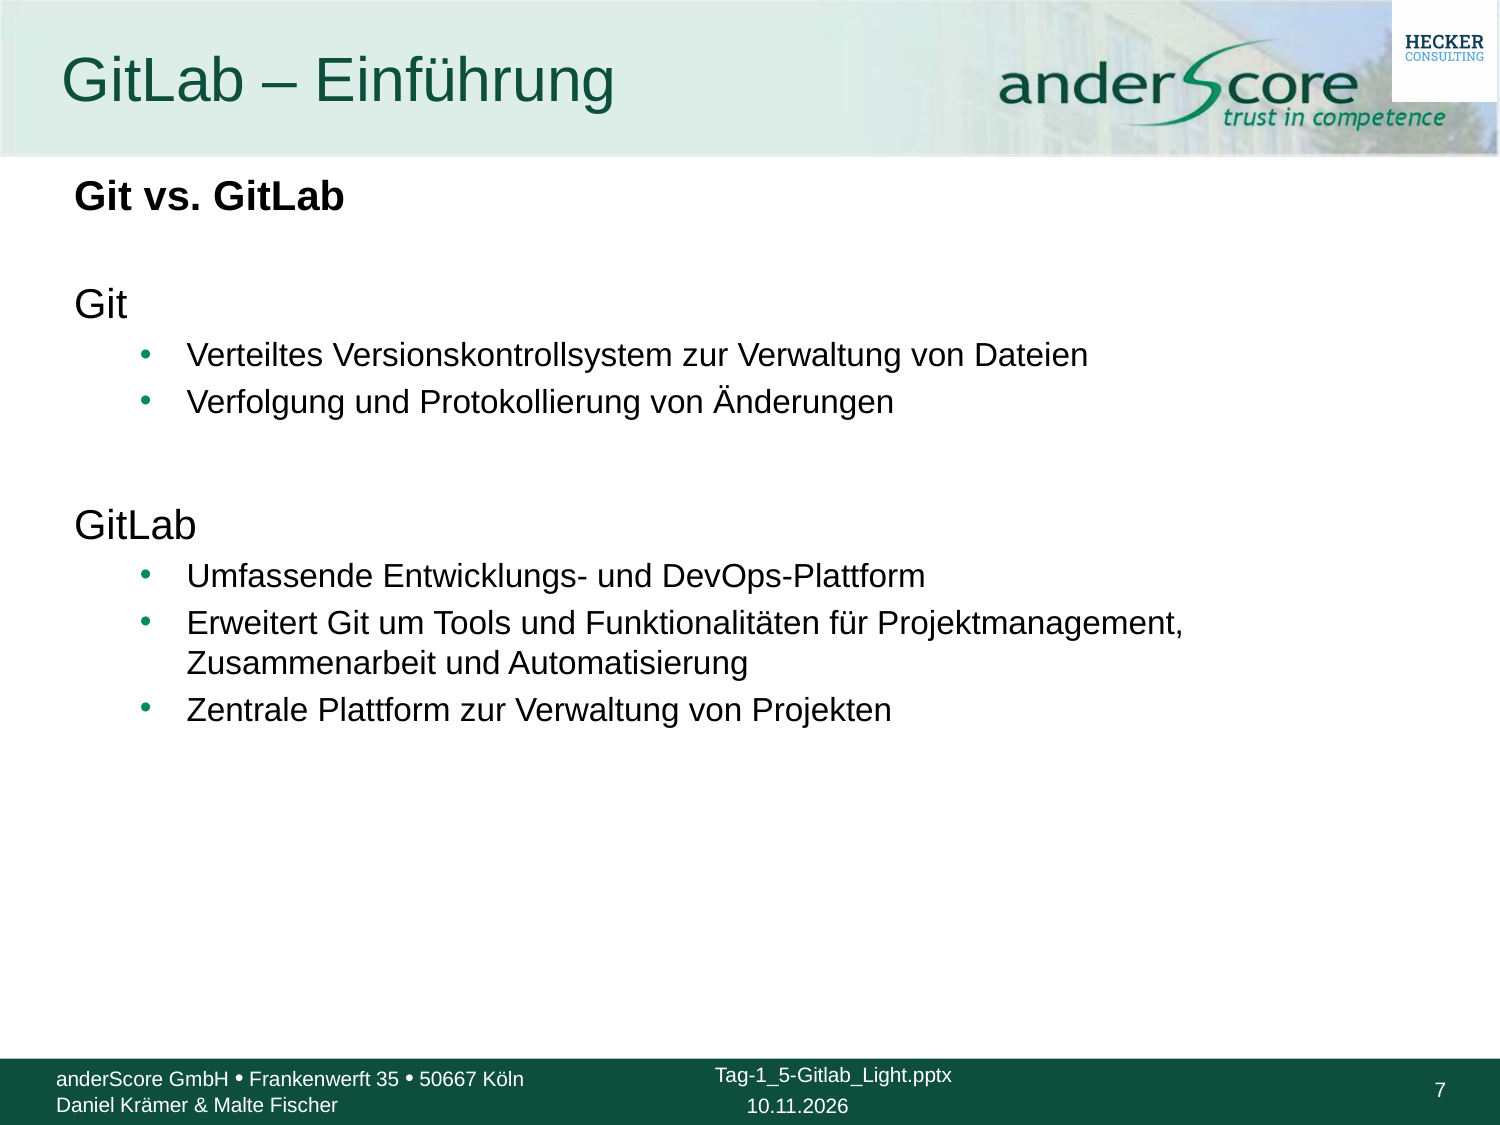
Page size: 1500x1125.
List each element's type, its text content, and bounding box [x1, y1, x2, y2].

title GitLab – Einführung [46, 23, 975, 140]
picture [0, 0, 1500, 157]
list Git vs. GitLab Git Verteiltes Versionskontrollsystem zur Verwaltung von Dateien Verfolgung und Protokollierung von Änderungen GitLab Umfassende Entwicklungs- und DevOps-Plattform Erweitert Git um Tools und Funktionalitäten für Projektmanagement, Zusammenarbeit und Automatisierung Zentrale Plattform zur Verwaltung von Projekten [49, 160, 1447, 1047]
